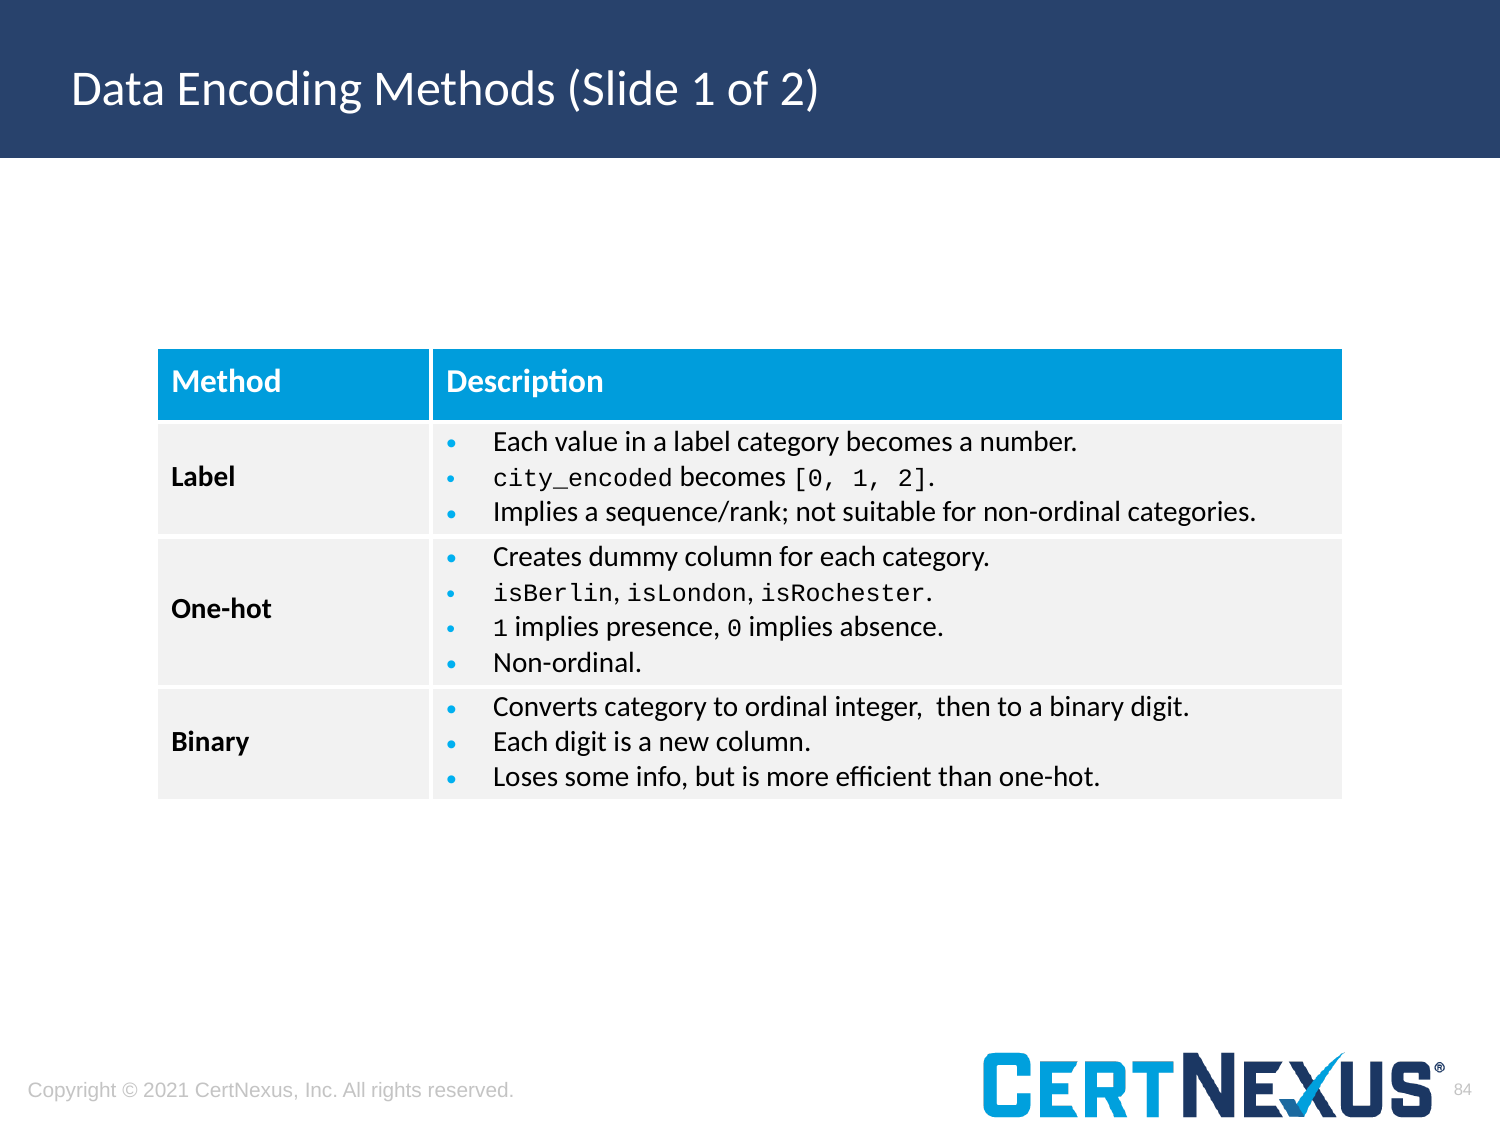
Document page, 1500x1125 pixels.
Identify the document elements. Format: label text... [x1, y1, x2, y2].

title Data Encoding Methods (Slide 1 of 2) [56, 16, 1350, 155]
table_cell Creates dummy column for each category. isBerlin, isLondon, isRochester. 1 implies presence, 0 implies absence. Non-ordinal. [433, 539, 1342, 685]
table_cell Binary [158, 689, 429, 799]
table_header Method [158, 349, 429, 420]
table_cell Label [158, 424, 429, 534]
slide_number 84 [1137, 1058, 1488, 1119]
table_cell One-hot [158, 539, 429, 685]
table_header Description [433, 349, 1342, 420]
table_cell Converts category to ordinal integer, then to a binary digit. Each digit is a new column. Loses some info, but is more efficient than one-hot. [433, 689, 1342, 799]
table_cell Each value in a label category becomes a number. city_encoded becomes [0, 1, 2]. Implies a sequence/rank; not suitable for non-ordinal categories. [433, 424, 1342, 534]
picture [967, 1023, 1458, 1125]
